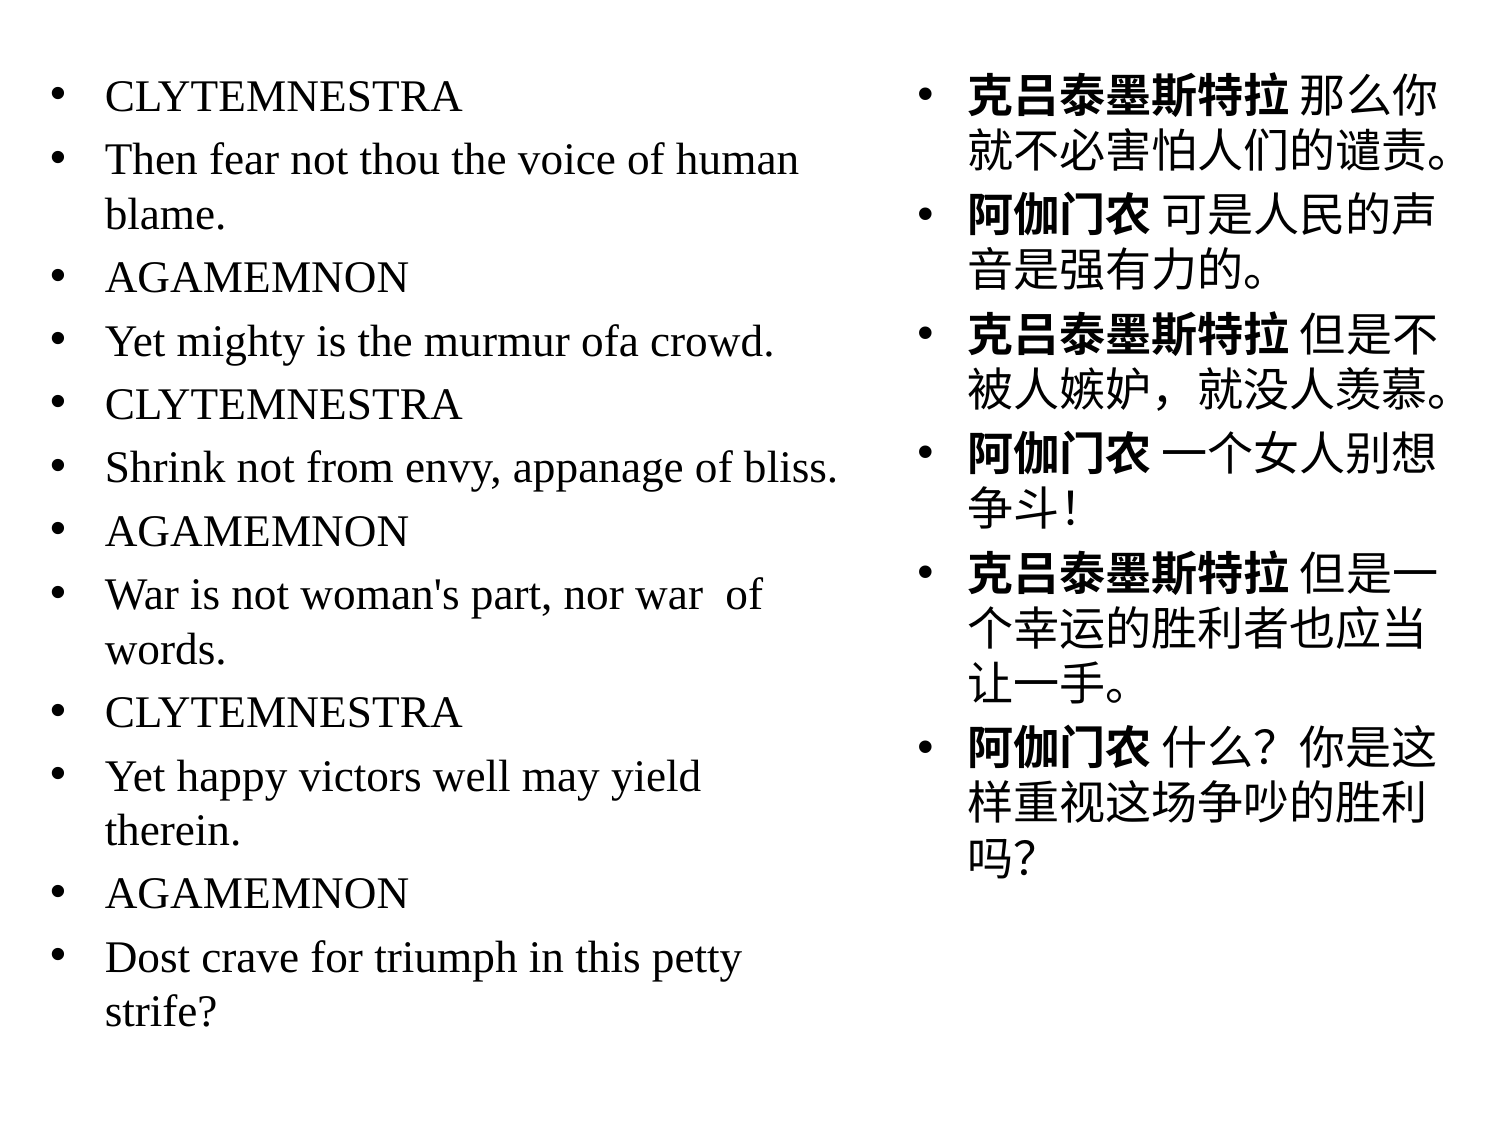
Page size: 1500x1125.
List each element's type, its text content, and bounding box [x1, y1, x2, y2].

list CLYTEMNESTRA Then fear not thou the voice of human blame. AGAMEMNON Yet mighty is the murmur ofa crowd. CLYTEMNESTRA Shrink not from envy, appanage of bliss. AGAMEMNON War is not woman's part, nor war of words. CLYTEMNESTRA Yet happy victors well may yield therein. AGAMEMNON Dost crave for triumph in this petty strife? [35, 58, 863, 1090]
list 克吕泰墨斯特拉 那么你就不必害怕人们的谴责。 阿伽门农 可是人民的声音是强有力的。 克吕泰墨斯特拉 但是不被人嫉妒，就没人羡慕。 阿伽门农 一个女人别想争斗！ 克吕泰墨斯特拉 但是一个幸运的胜利者也应当让一手。 阿伽门农 什么？你是这样重视这场争吵的胜利吗？ [902, 58, 1454, 1005]
